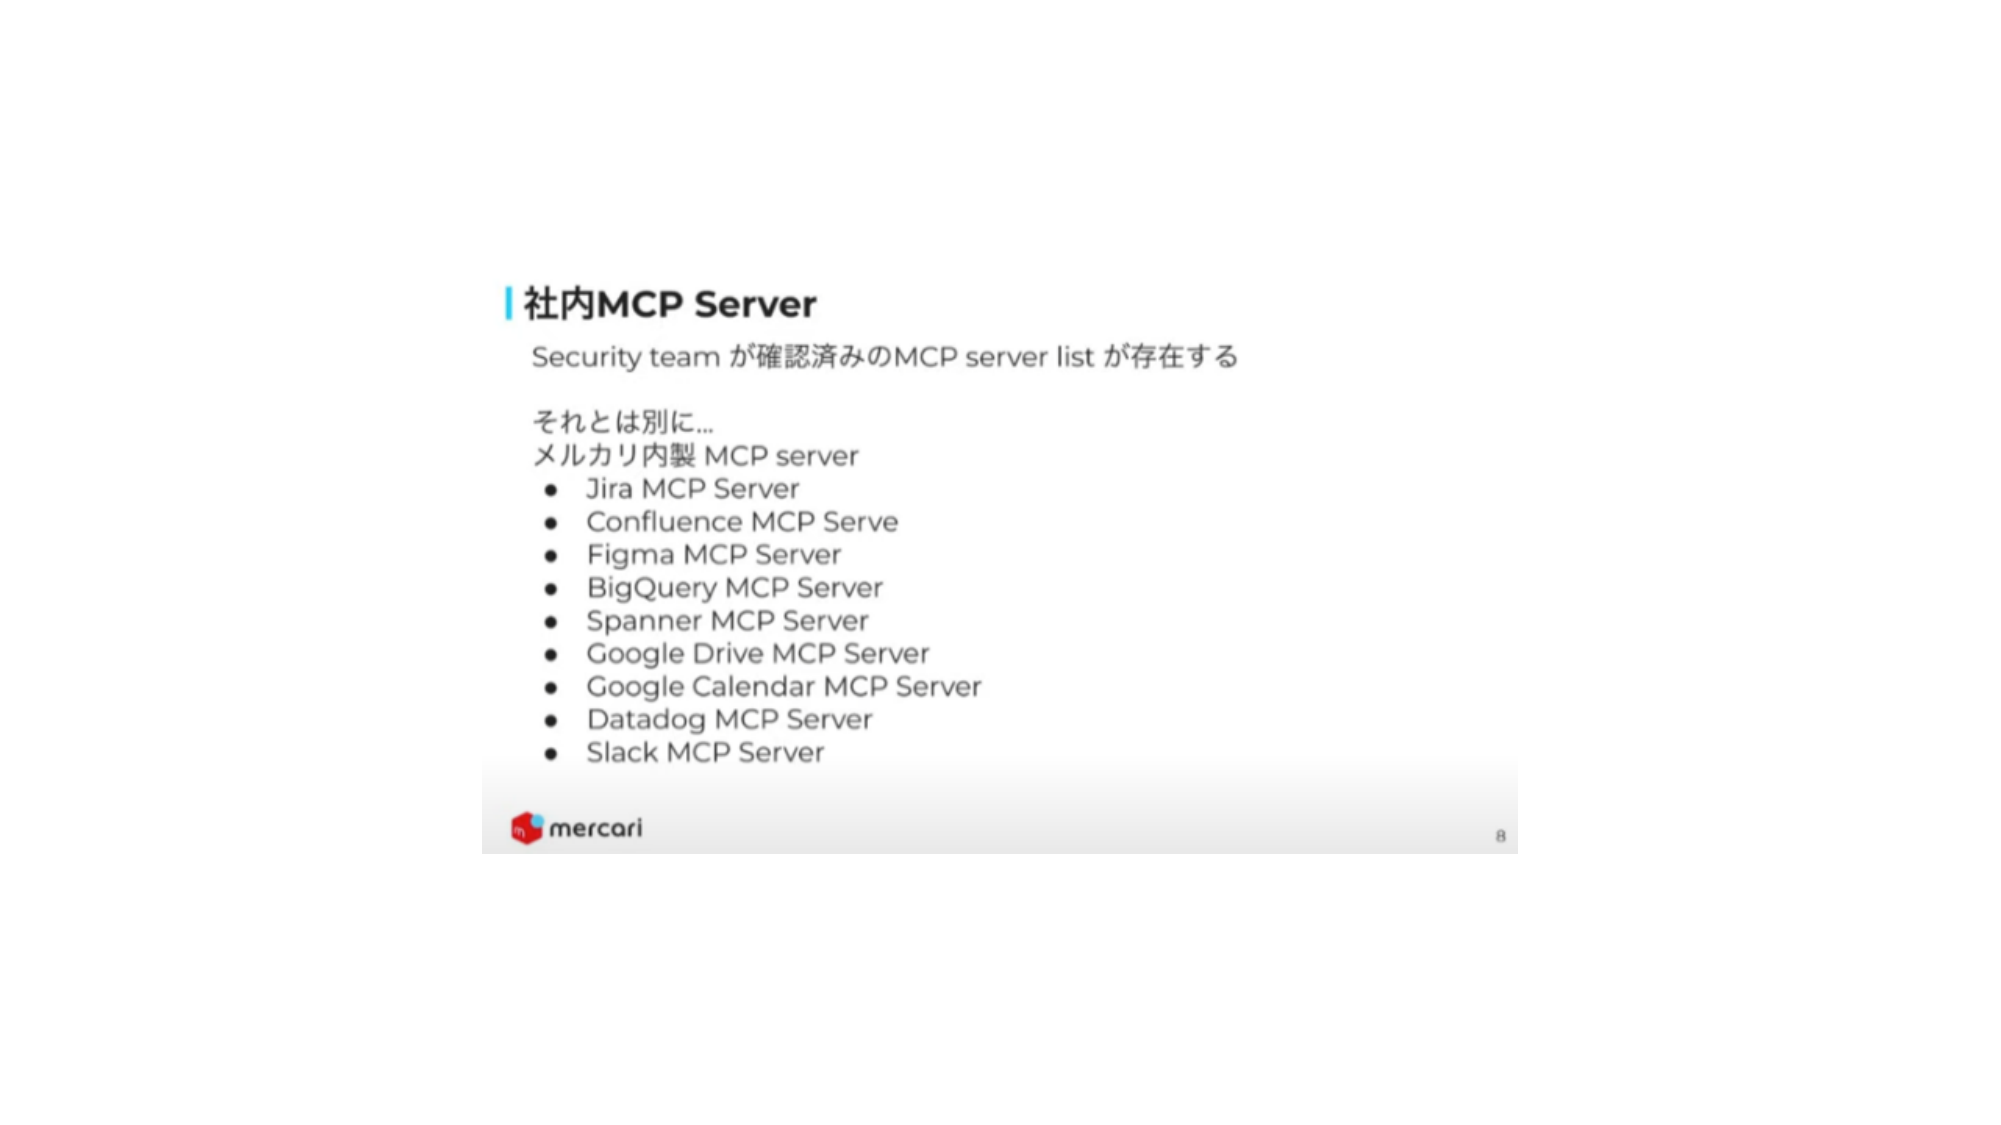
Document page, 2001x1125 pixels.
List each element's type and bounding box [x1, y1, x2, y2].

picture [481, 271, 1518, 854]
